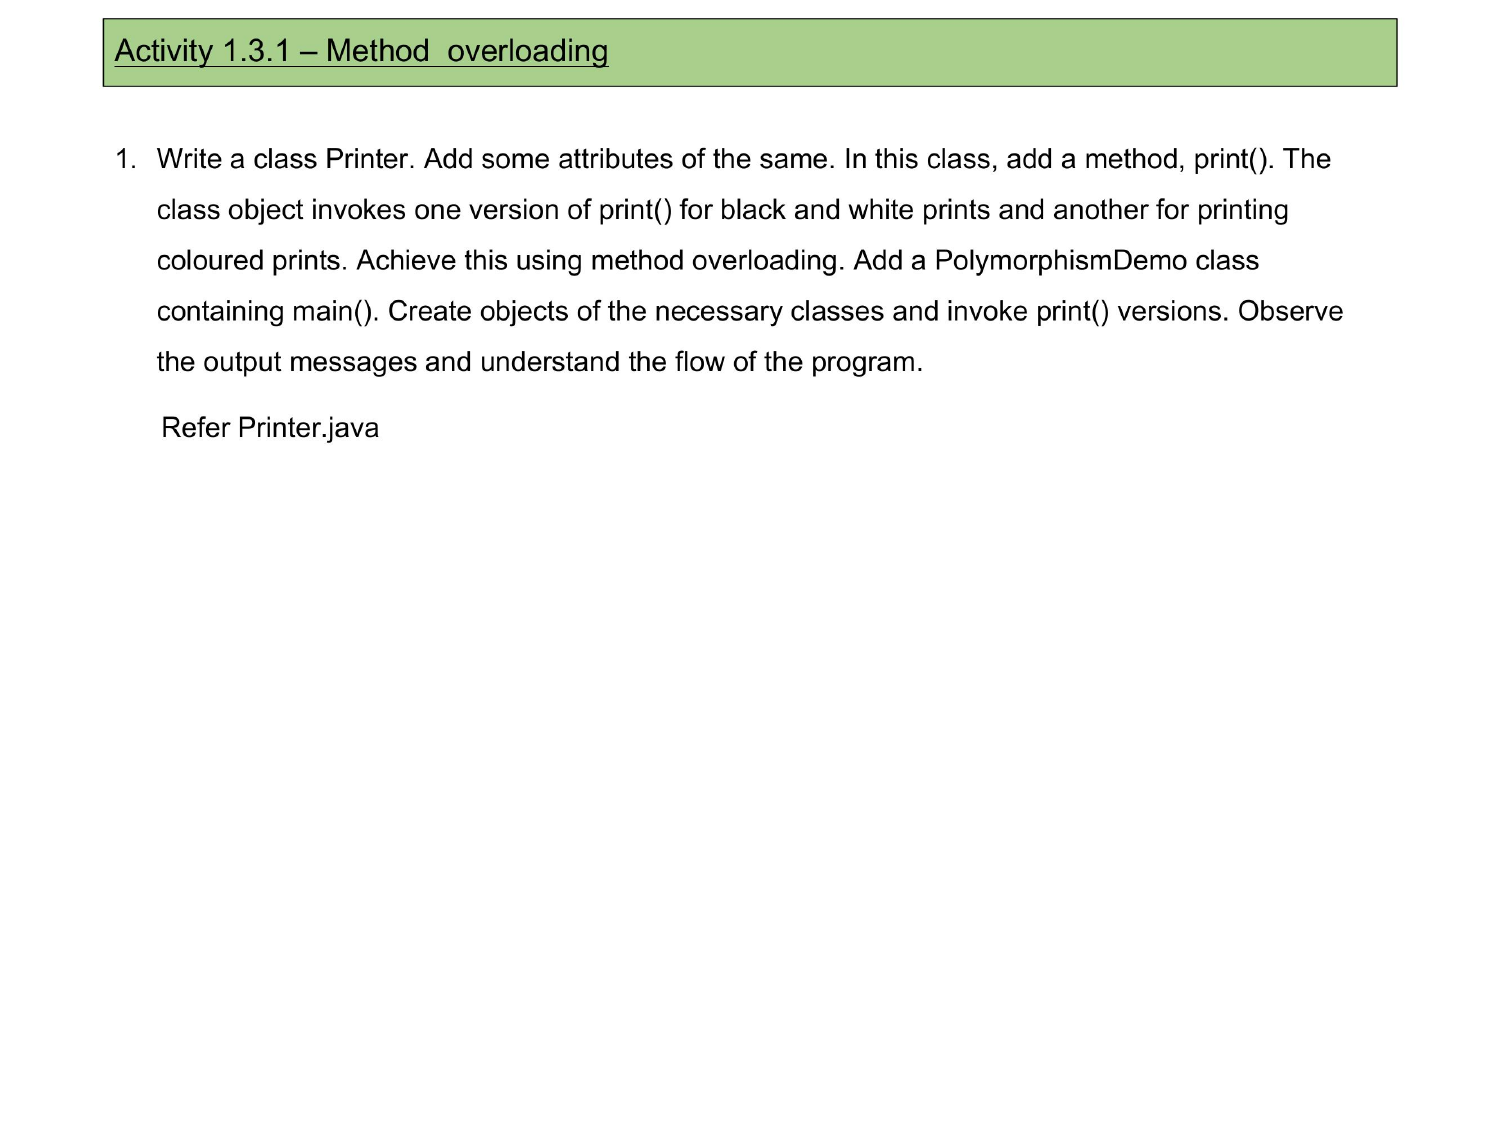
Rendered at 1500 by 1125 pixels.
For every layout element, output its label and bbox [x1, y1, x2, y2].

picture [0, 0, 1500, 844]
